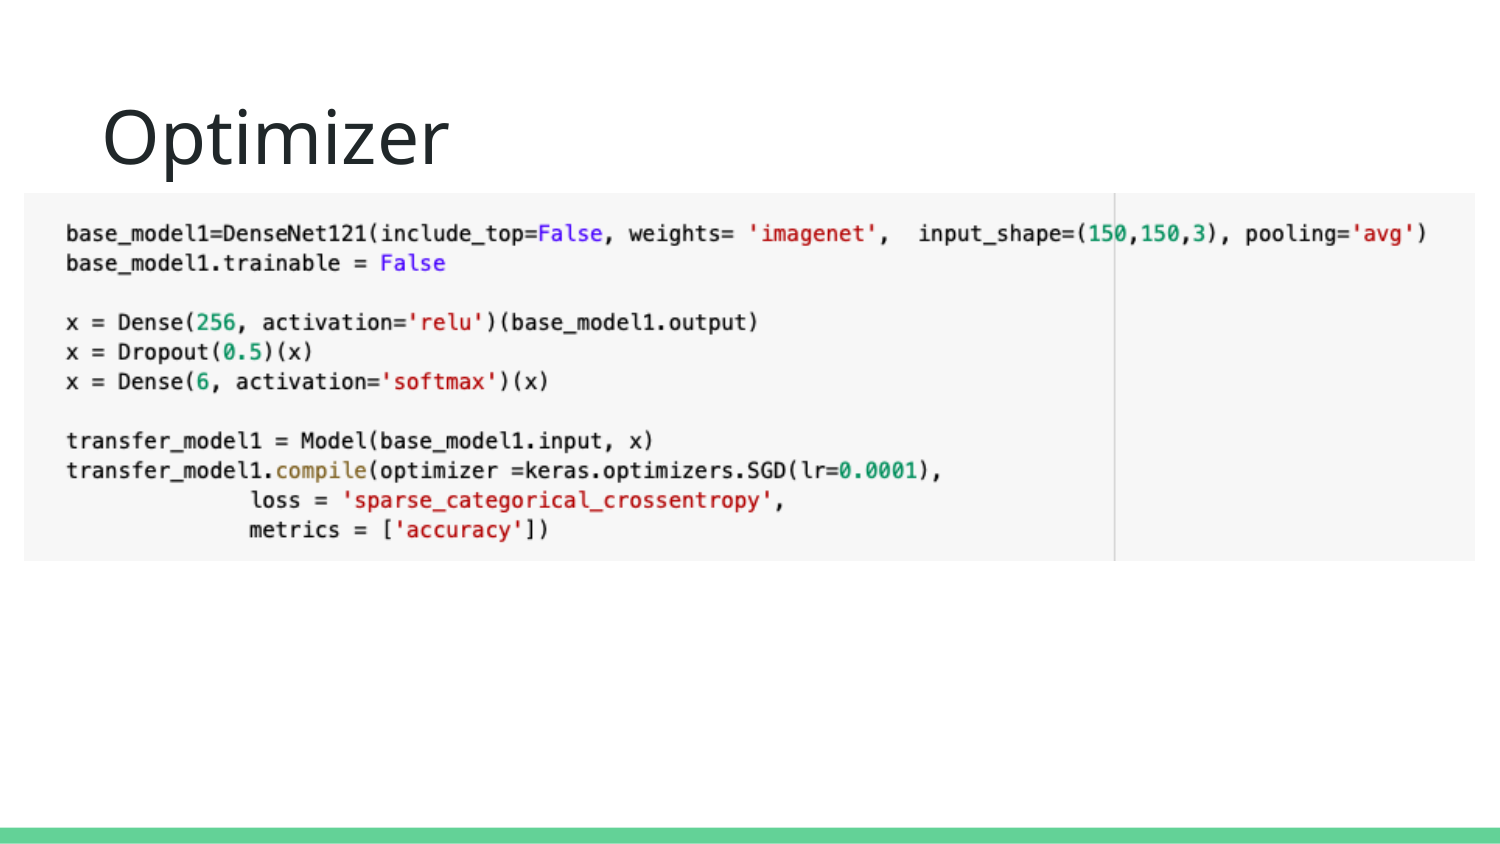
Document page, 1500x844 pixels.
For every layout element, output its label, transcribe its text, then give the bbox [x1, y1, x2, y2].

picture [24, 193, 1476, 561]
title Optimizer [86, 74, 1153, 169]
